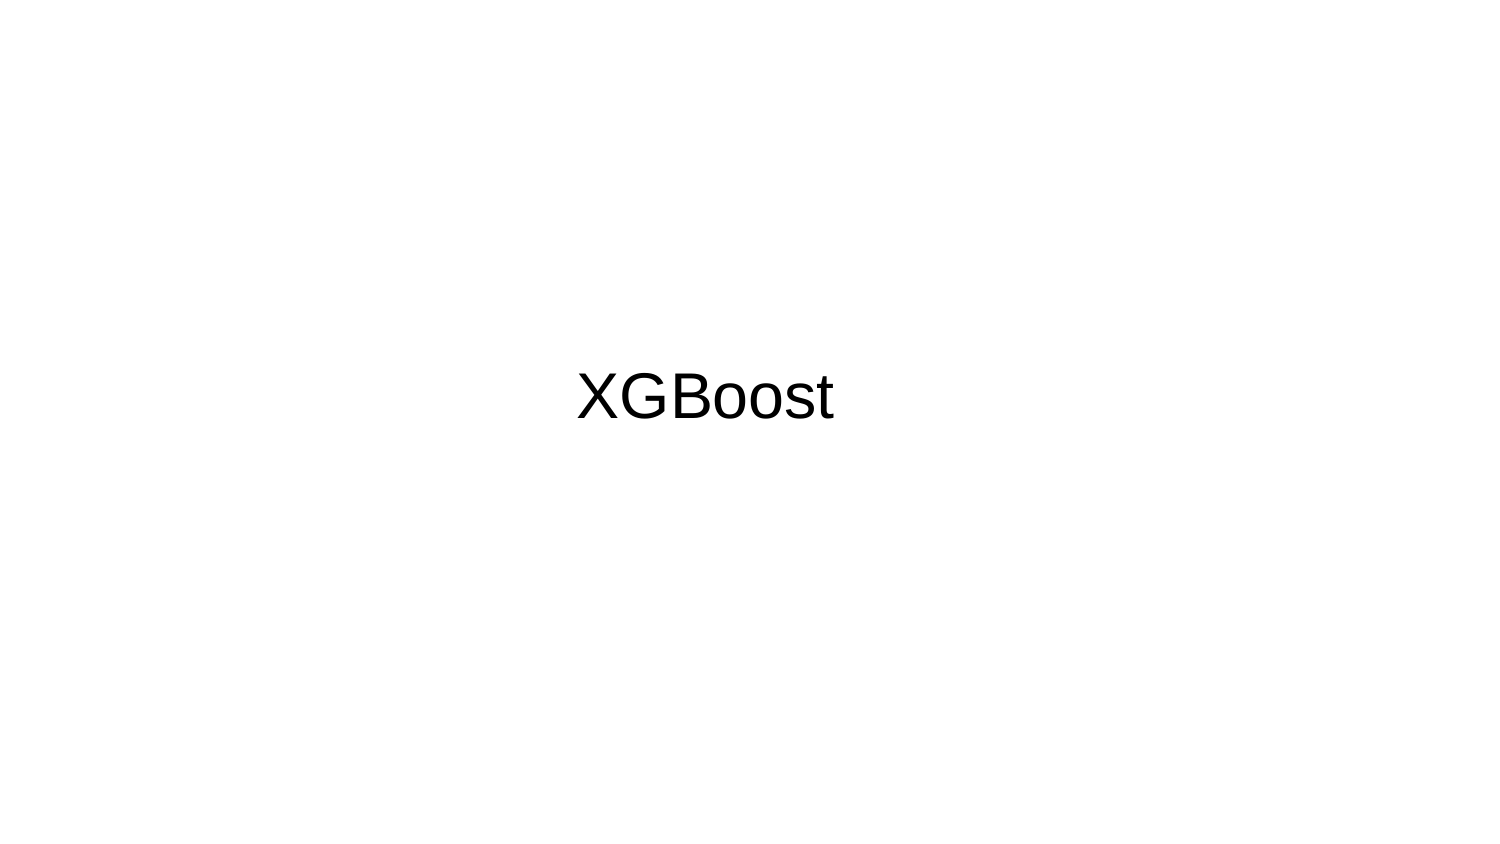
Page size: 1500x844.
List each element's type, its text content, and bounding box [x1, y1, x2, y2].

title XGBoost [561, 339, 973, 450]
